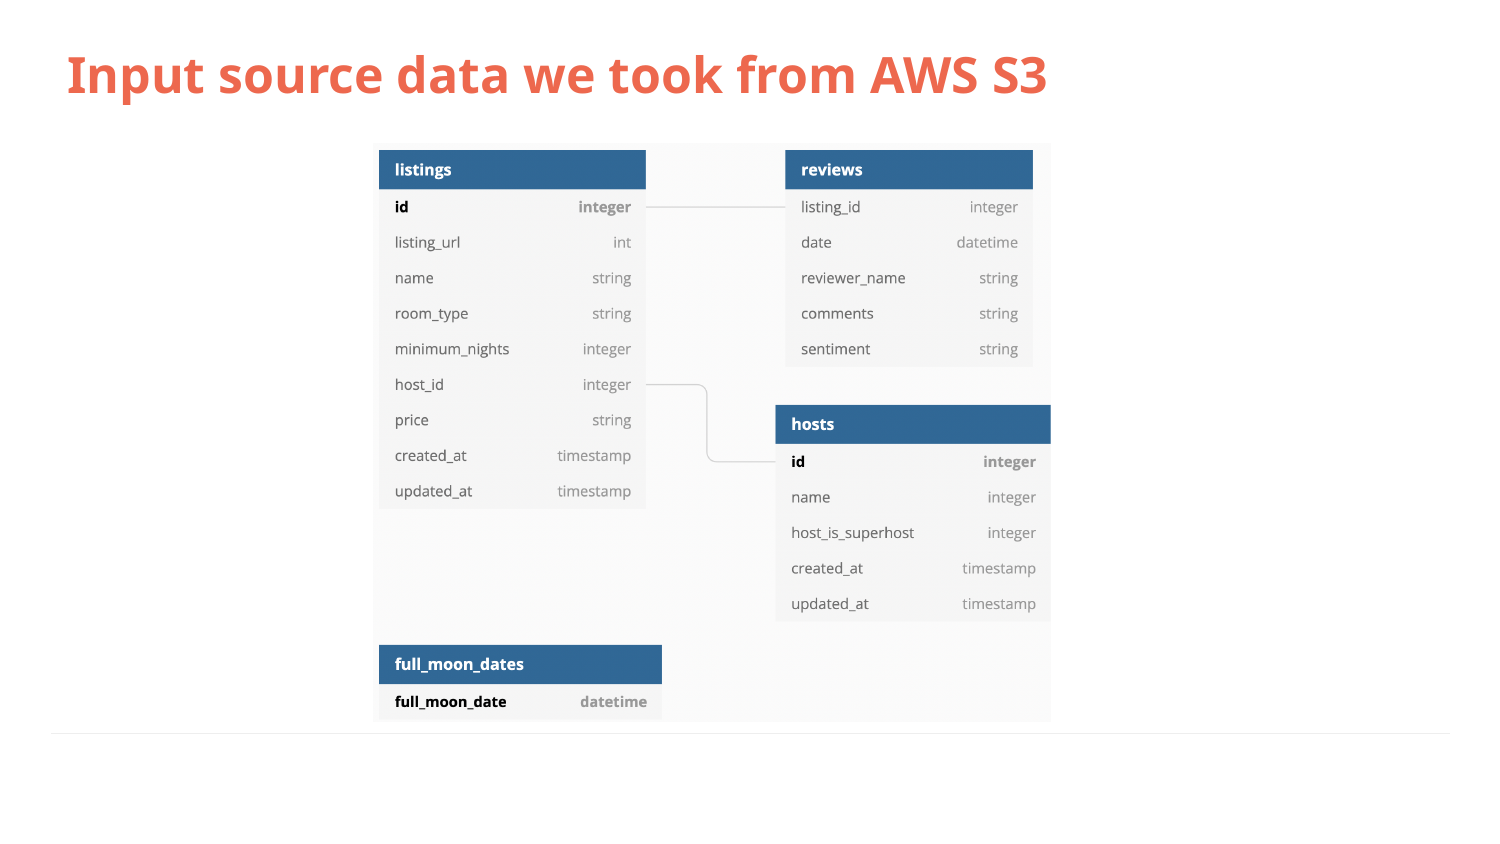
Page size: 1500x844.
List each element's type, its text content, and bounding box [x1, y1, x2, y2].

text_box Input source data we took from AWS S3 [52, 28, 1450, 122]
picture [372, 143, 1051, 722]
